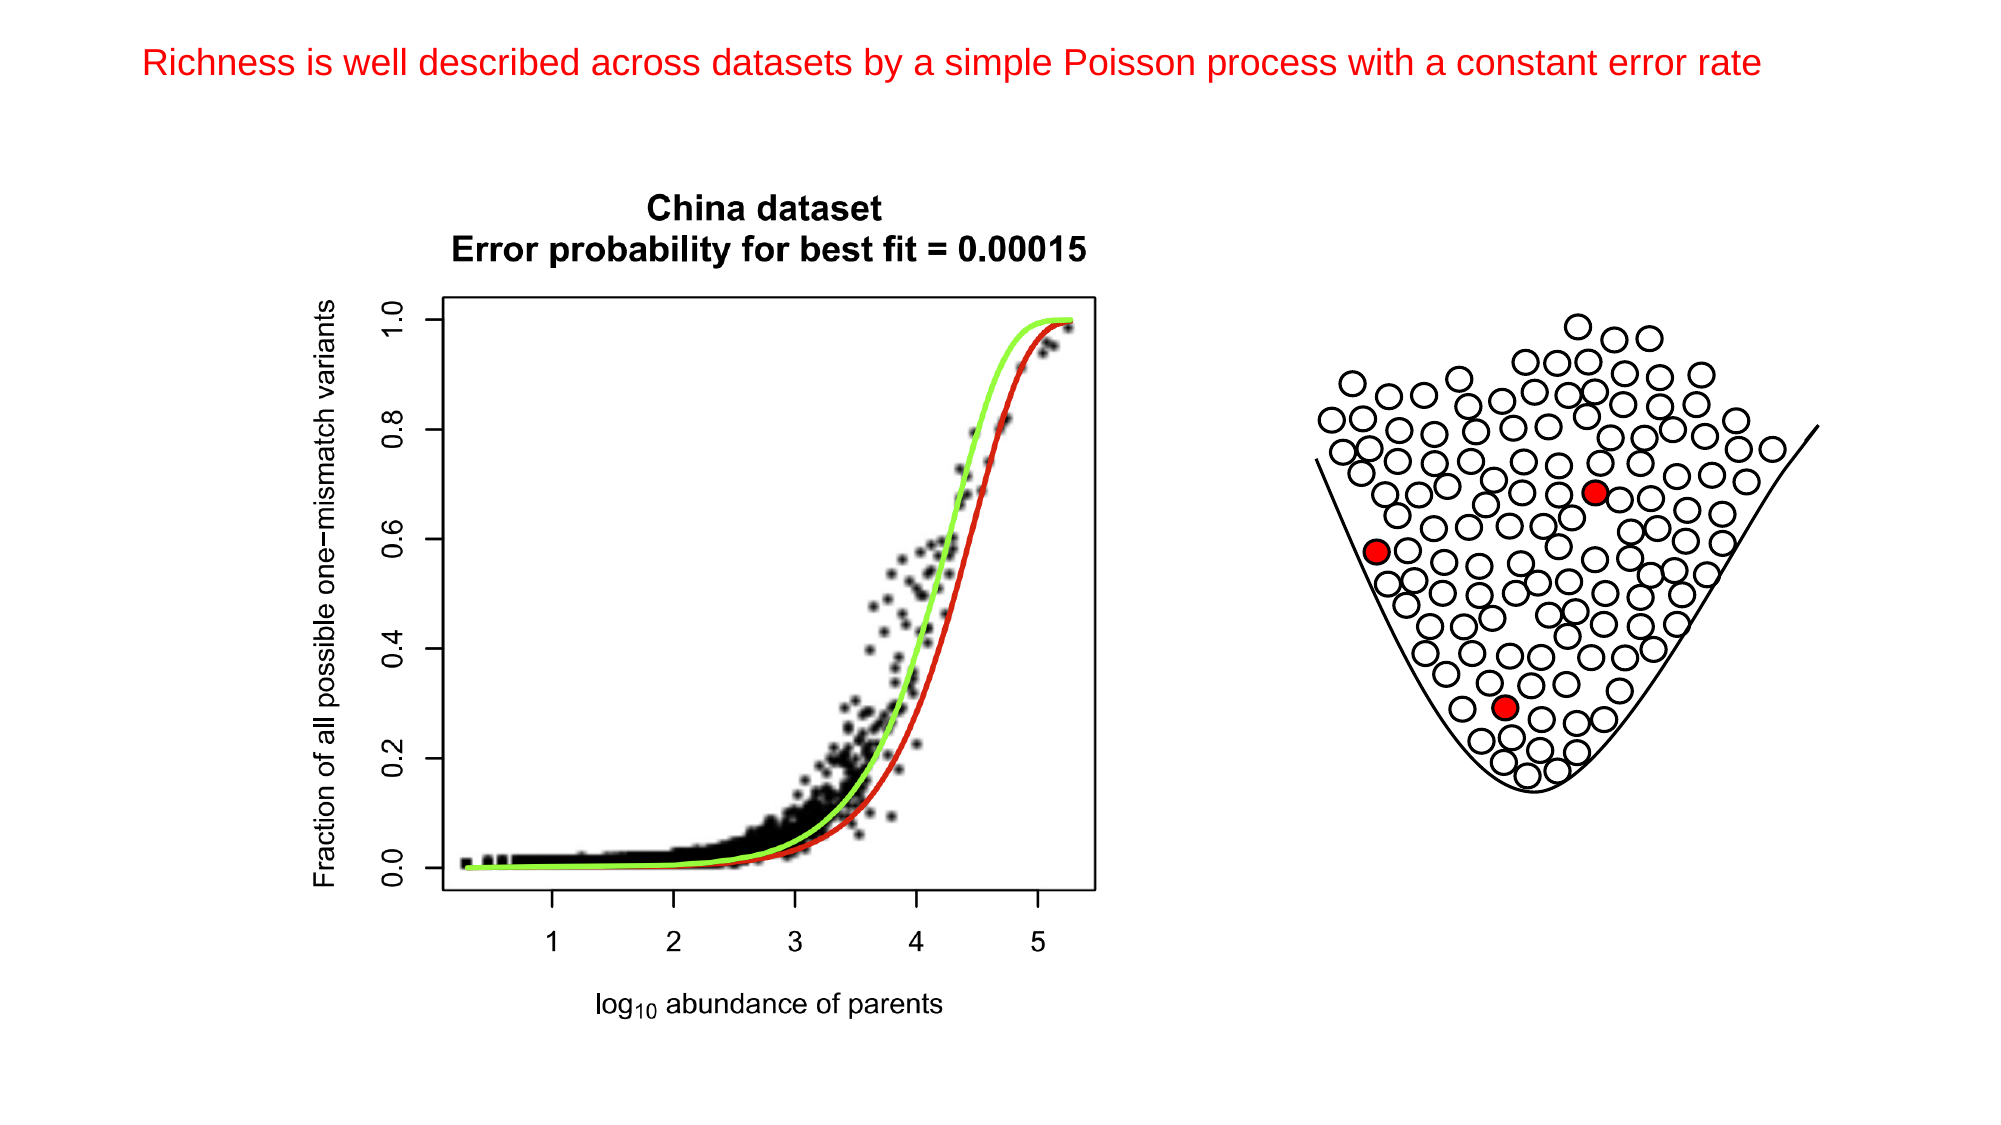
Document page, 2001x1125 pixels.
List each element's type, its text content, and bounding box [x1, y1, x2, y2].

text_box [273, 149, 1113, 1031]
text_box Richness is well described across datasets by a simple Poisson process with a constant error rate [127, 30, 1778, 90]
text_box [1298, 314, 1792, 793]
